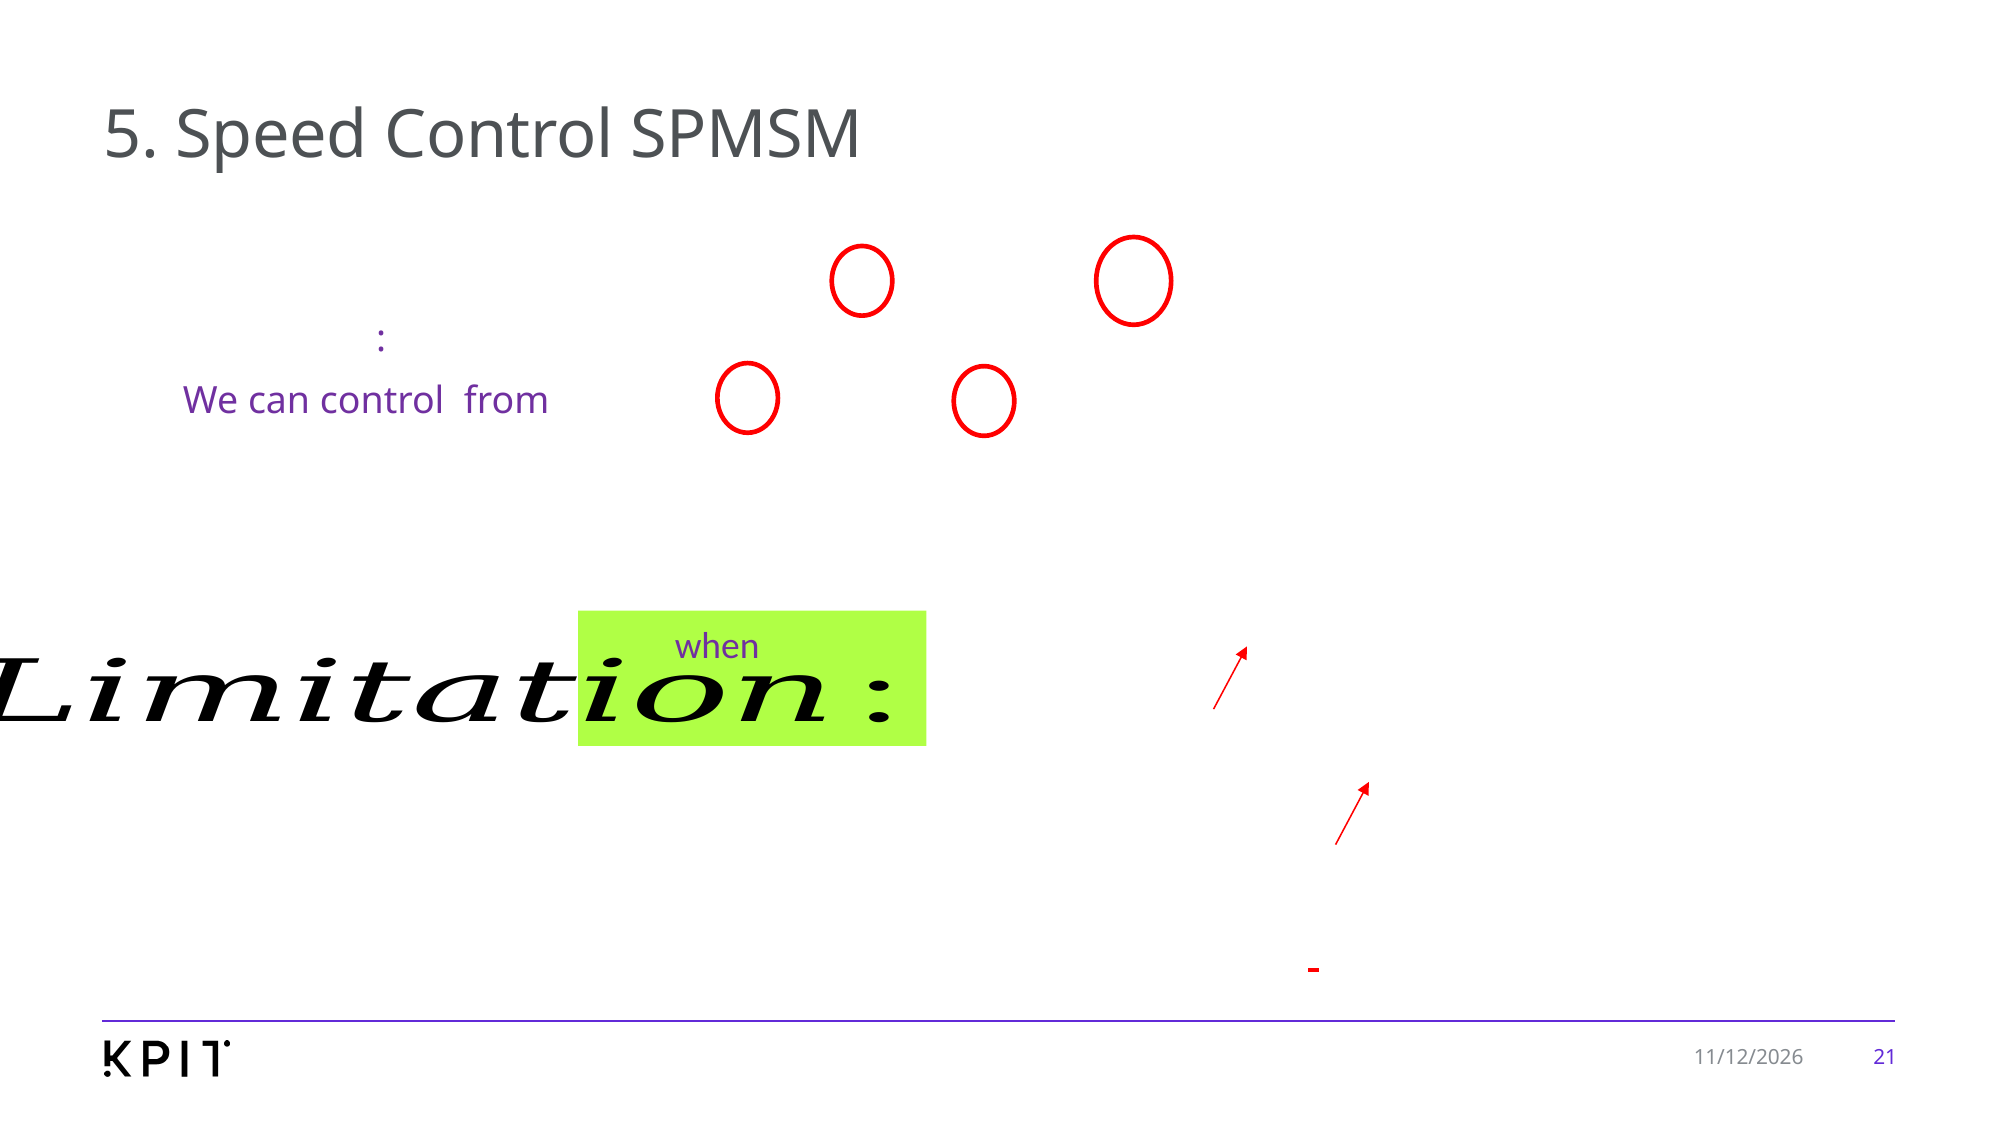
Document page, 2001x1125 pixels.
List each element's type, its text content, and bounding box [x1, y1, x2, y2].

text_box [952, 365, 1016, 437]
text_box [577, 609, 927, 747]
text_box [1213, 646, 1247, 709]
slide_number 21 [1835, 1038, 1912, 1077]
text_box [716, 362, 779, 434]
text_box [1335, 781, 1369, 845]
picture [104, 1040, 230, 1077]
text_box [830, 244, 894, 317]
text_box [1095, 235, 1173, 326]
title 5. Speed Control SPMSM [88, 82, 1912, 260]
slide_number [1676, 1038, 1819, 1077]
